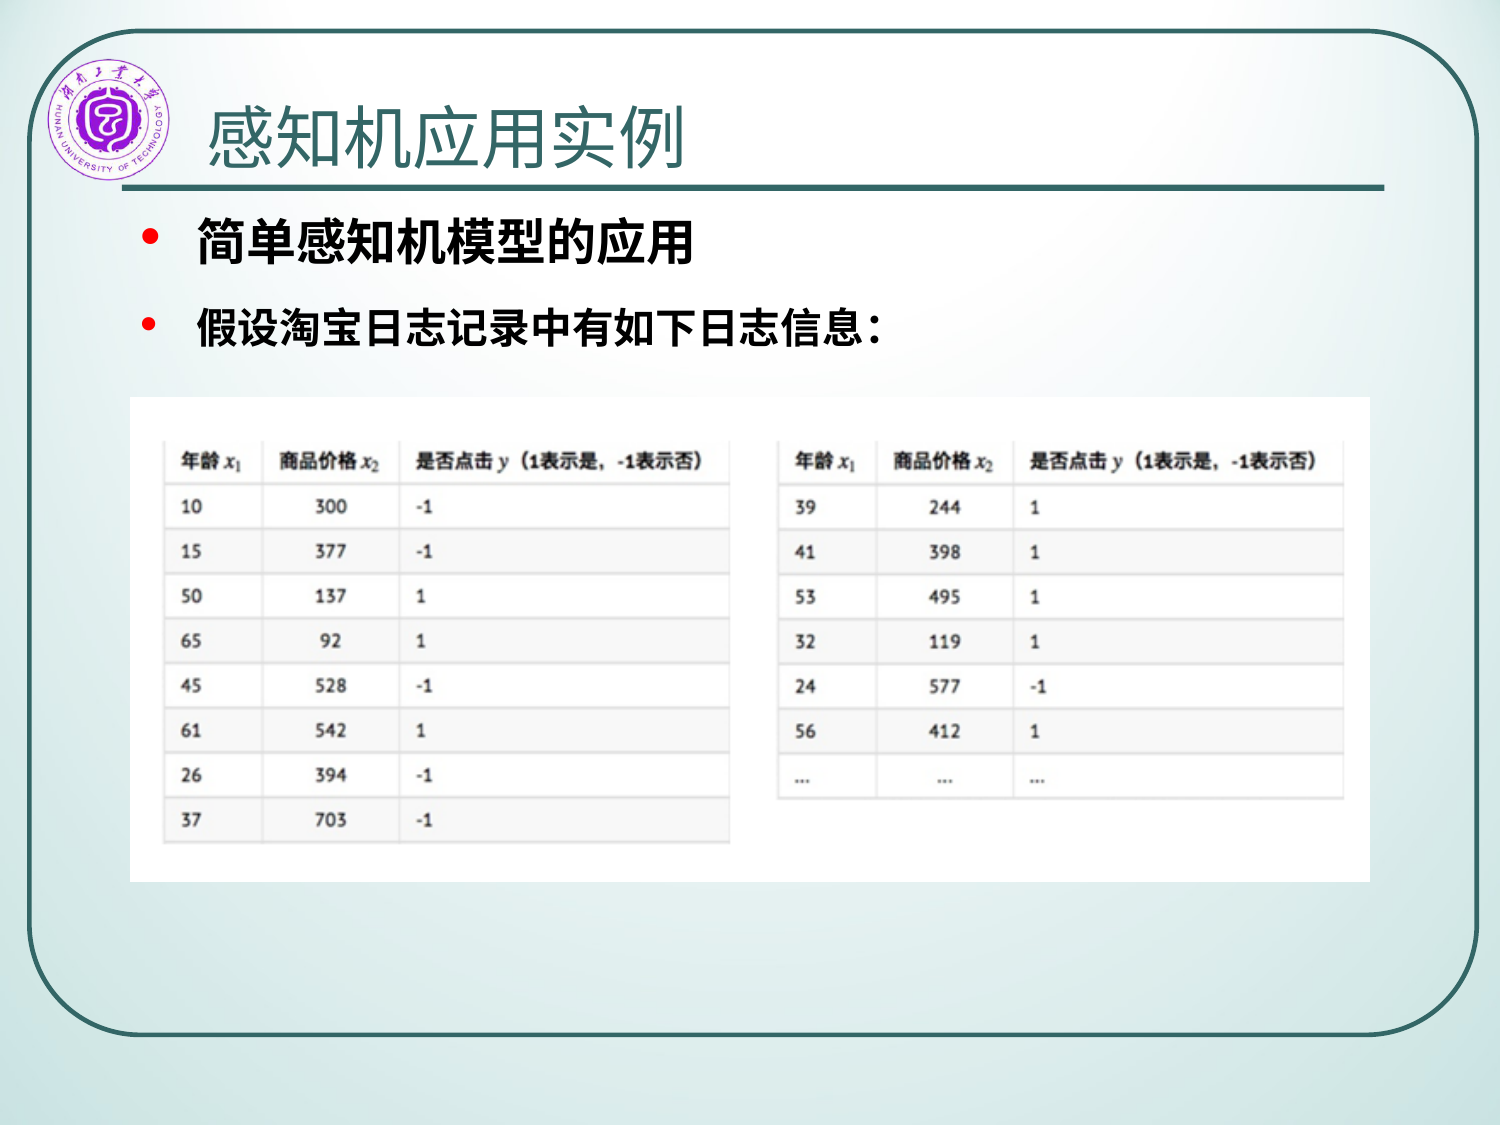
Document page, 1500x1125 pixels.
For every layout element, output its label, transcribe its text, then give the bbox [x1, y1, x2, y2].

list 简单感知机模型的应用 假设淘宝日志记录中有如下日志信息： [125, 202, 1447, 1012]
picture [0, 0, 1500, 1125]
title 感知机应用实例 [159, 66, 1422, 185]
